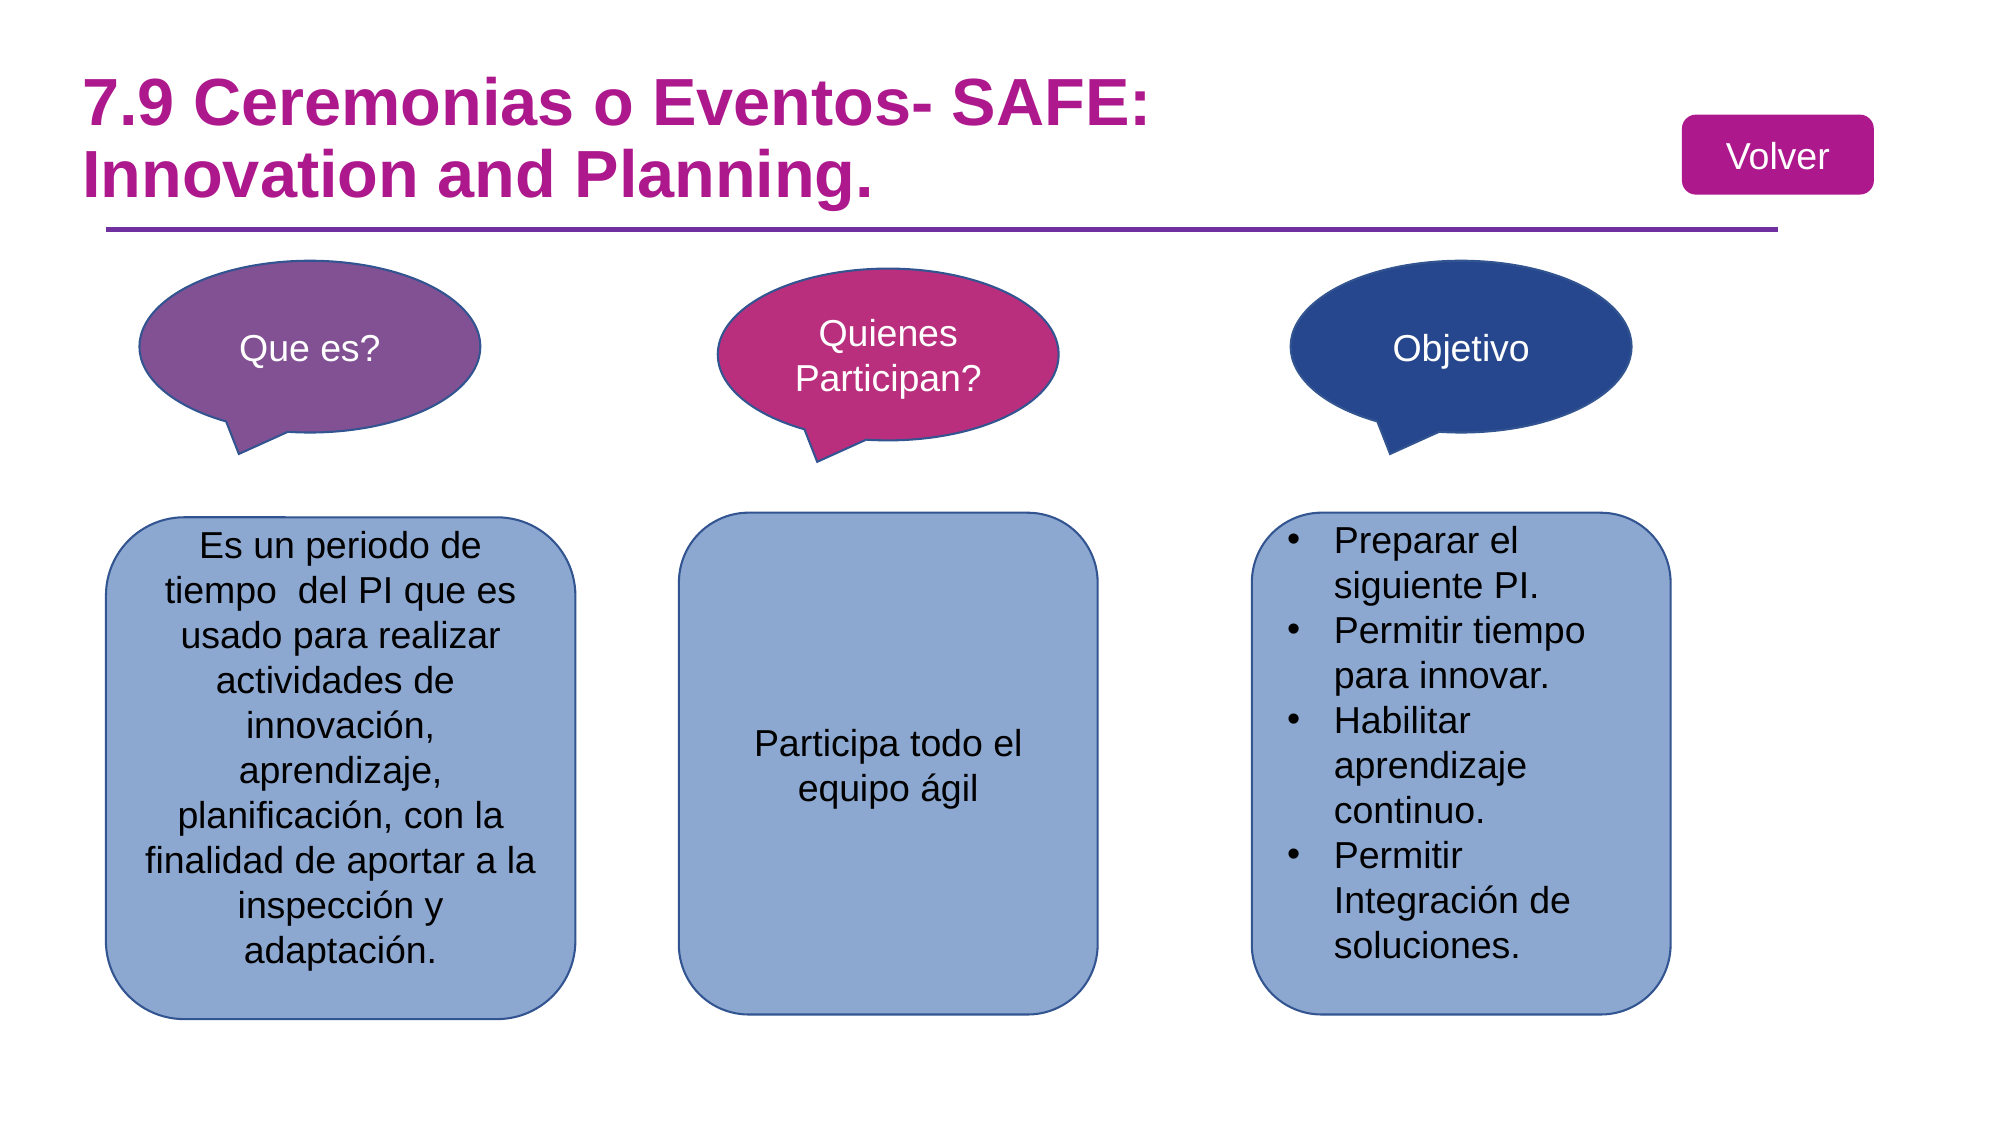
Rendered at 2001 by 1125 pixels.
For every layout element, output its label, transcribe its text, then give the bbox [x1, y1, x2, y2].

text_box Que es? [138, 259, 482, 456]
title [169, 71, 1894, 290]
text_box Participa todo el equipo ágil [677, 511, 1099, 1016]
text_box Preparar el siguiente PI. Permitir tiempo para innovar. Habilitar aprendizaje continuo. Permitir Integración de soluciones. [1250, 511, 1672, 1016]
text_box Quienes Participan? [716, 267, 1060, 464]
text_box Es un periodo de tiempo del PI que es usado para realizar actividades de innovación, aprendizaje, planificación, con la finalidad de aportar a la inspección y adaptación. [104, 516, 577, 1021]
text_box Objetivo [1289, 259, 1633, 456]
text_box 7.9 Ceremonias o Eventos- SAFE: Innovation and Planning. [67, 40, 1337, 239]
text_box Volver [1681, 114, 1874, 195]
